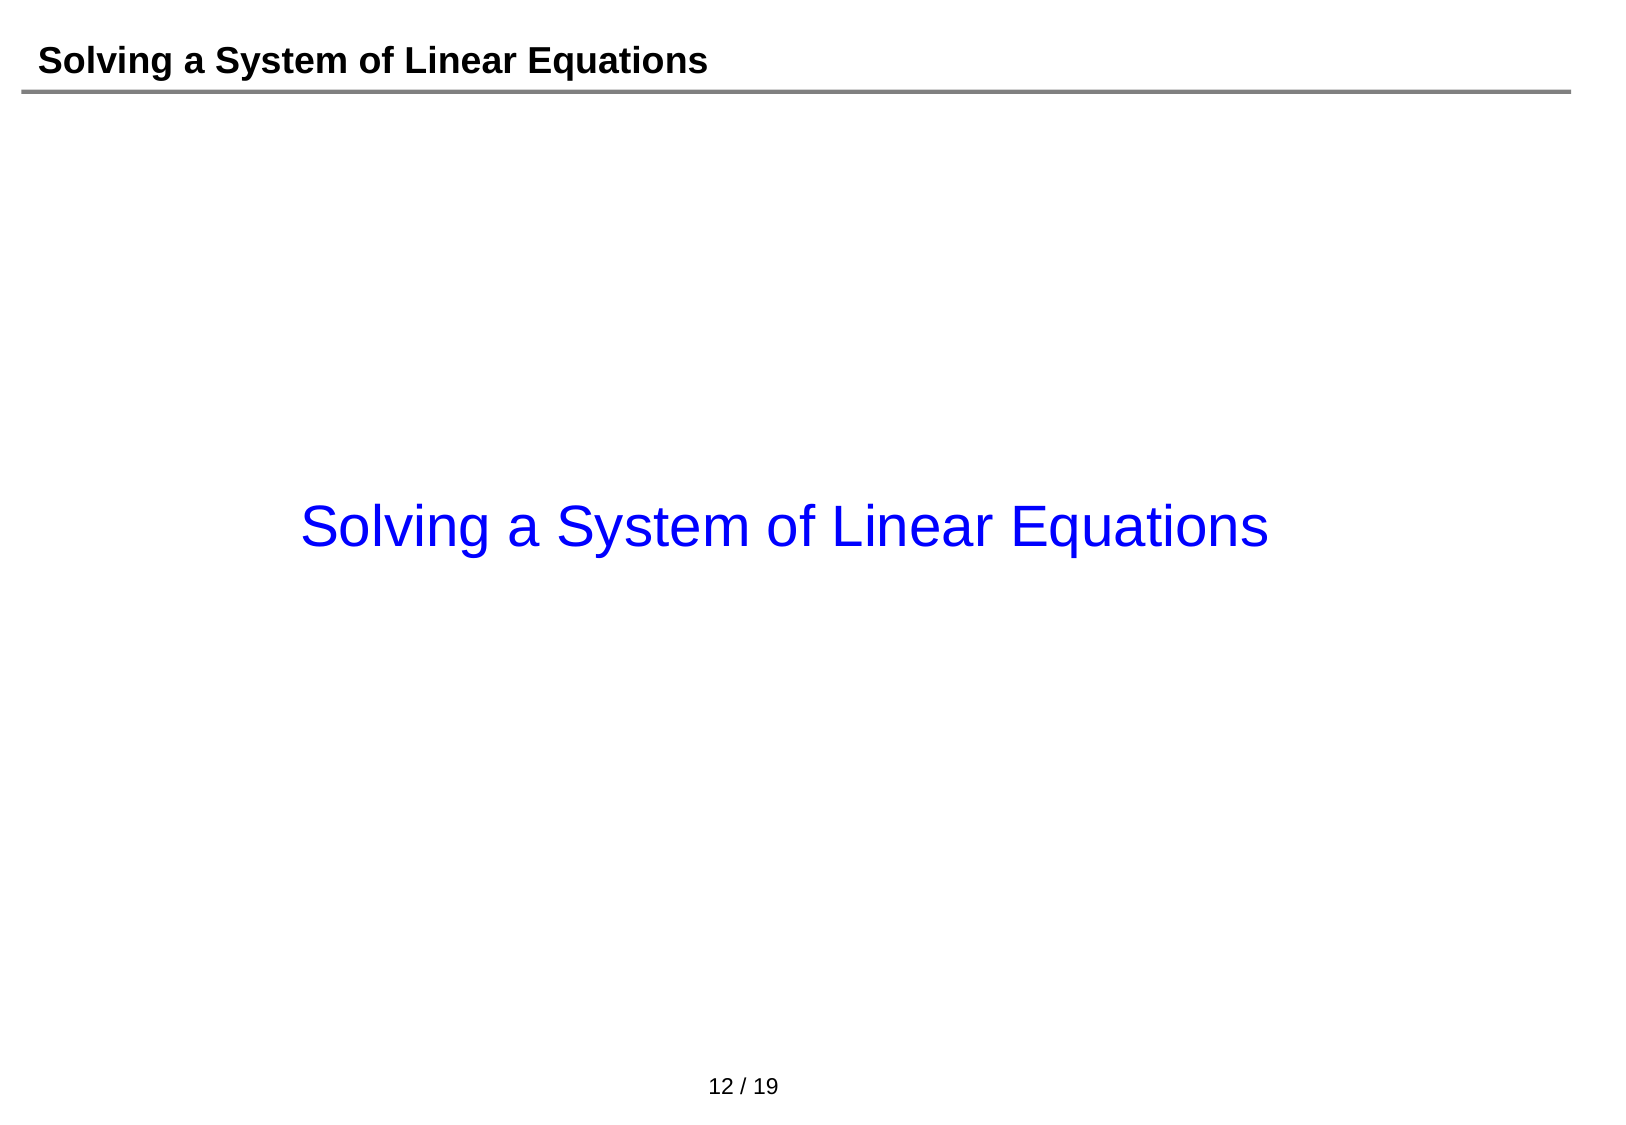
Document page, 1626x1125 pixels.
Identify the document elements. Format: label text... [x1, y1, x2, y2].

text_box Solving a System of Linear Equations [23, 24, 1569, 93]
text_box Solving a System of Linear Equations [285, 480, 1329, 566]
